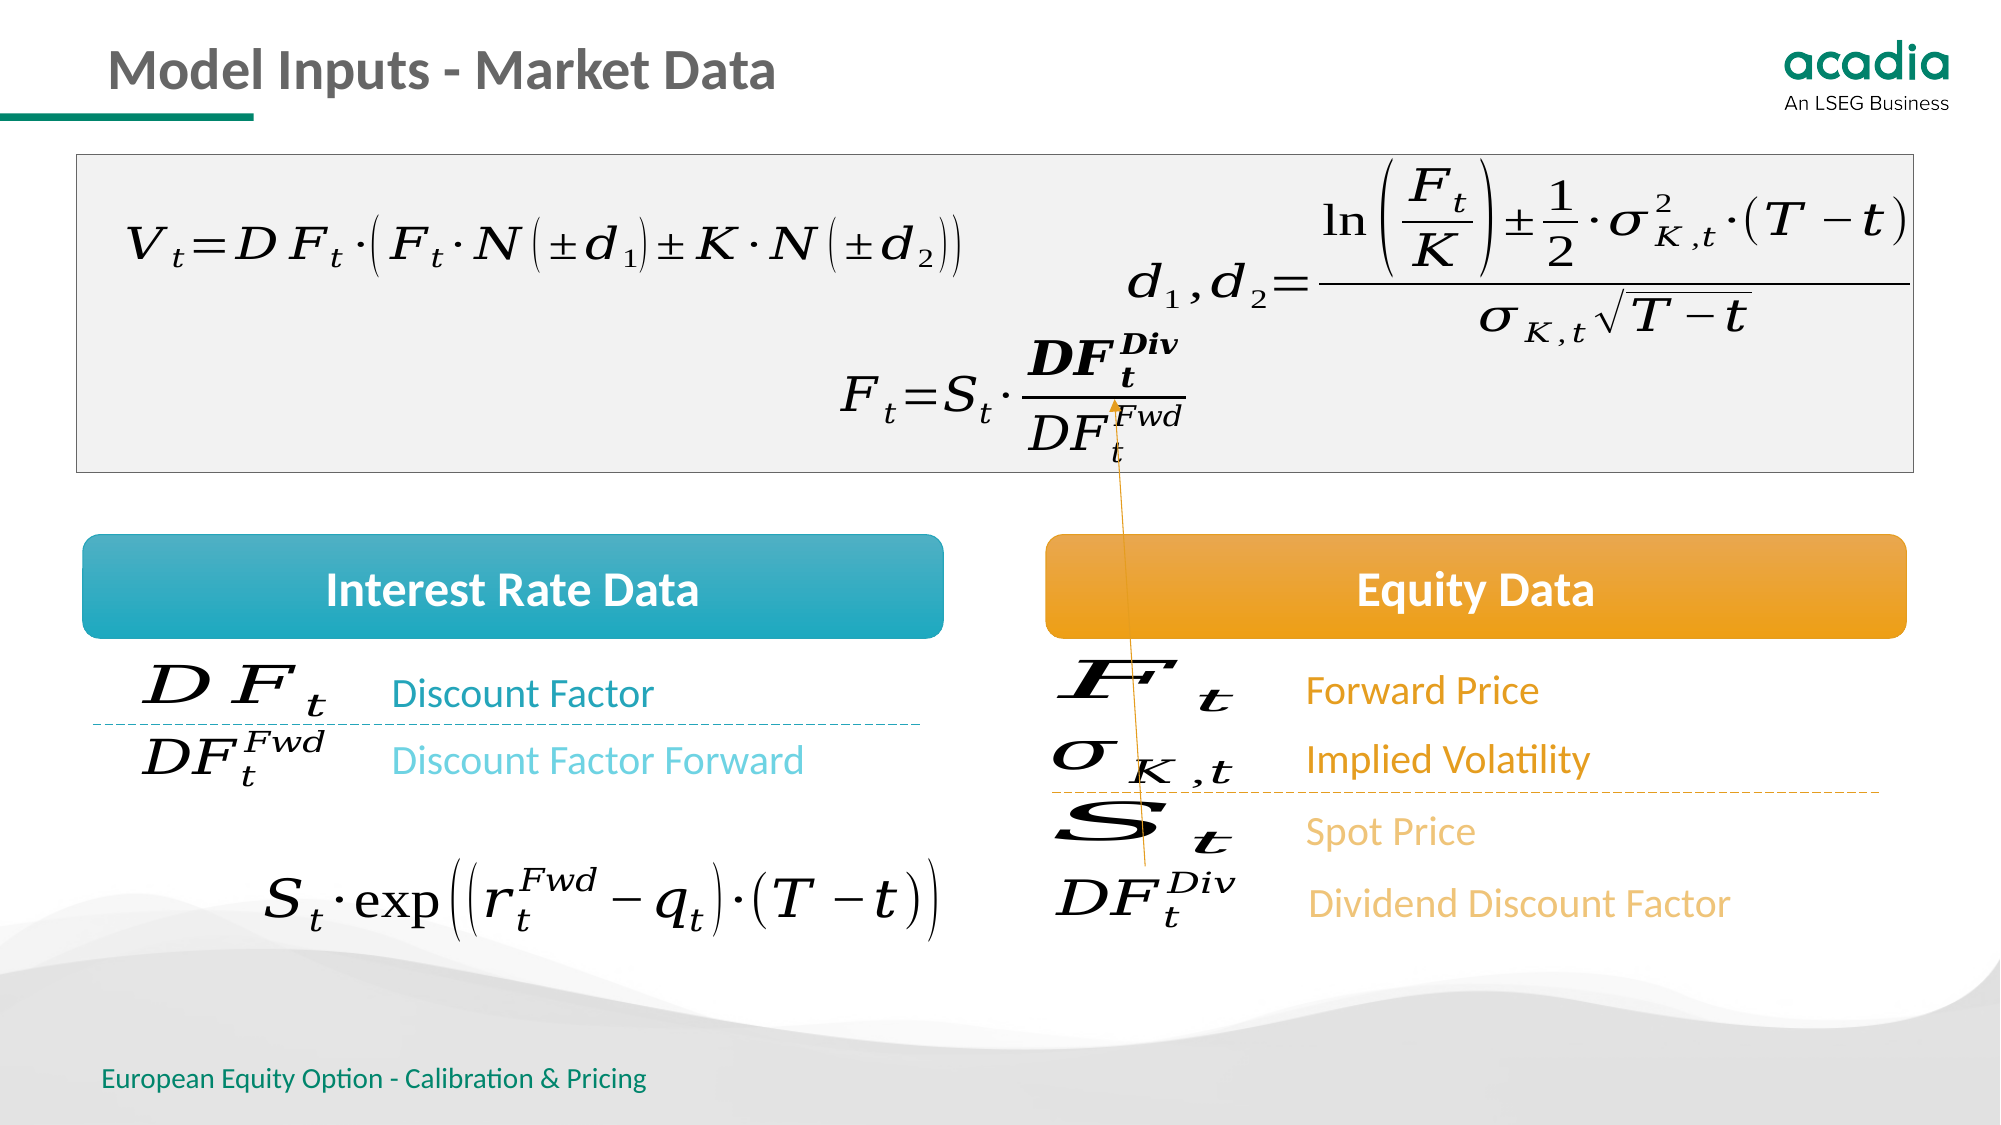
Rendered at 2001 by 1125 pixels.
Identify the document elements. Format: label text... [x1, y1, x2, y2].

text_box [76, 154, 1914, 473]
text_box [1114, 399, 1146, 867]
text_box Discount Factor Forward [376, 725, 1000, 791]
list European Equity Option - Calibration & Pricing [86, 1055, 693, 1108]
title Model Inputs - Market Data [92, 6, 1606, 110]
text_box Discount Factor [376, 657, 1000, 723]
text_box Equity Data [1045, 534, 1114, 639]
text_box Dividend Discount Factor [1293, 868, 1909, 934]
text_box Implied Volatility [1291, 724, 1907, 790]
picture [1775, 32, 1958, 118]
text_box Forward Price [1291, 655, 1907, 721]
text_box Spot Price [1291, 796, 1907, 862]
text_box Interest Rate Data [82, 534, 944, 639]
text_box Equity Data [1146, 534, 1907, 639]
